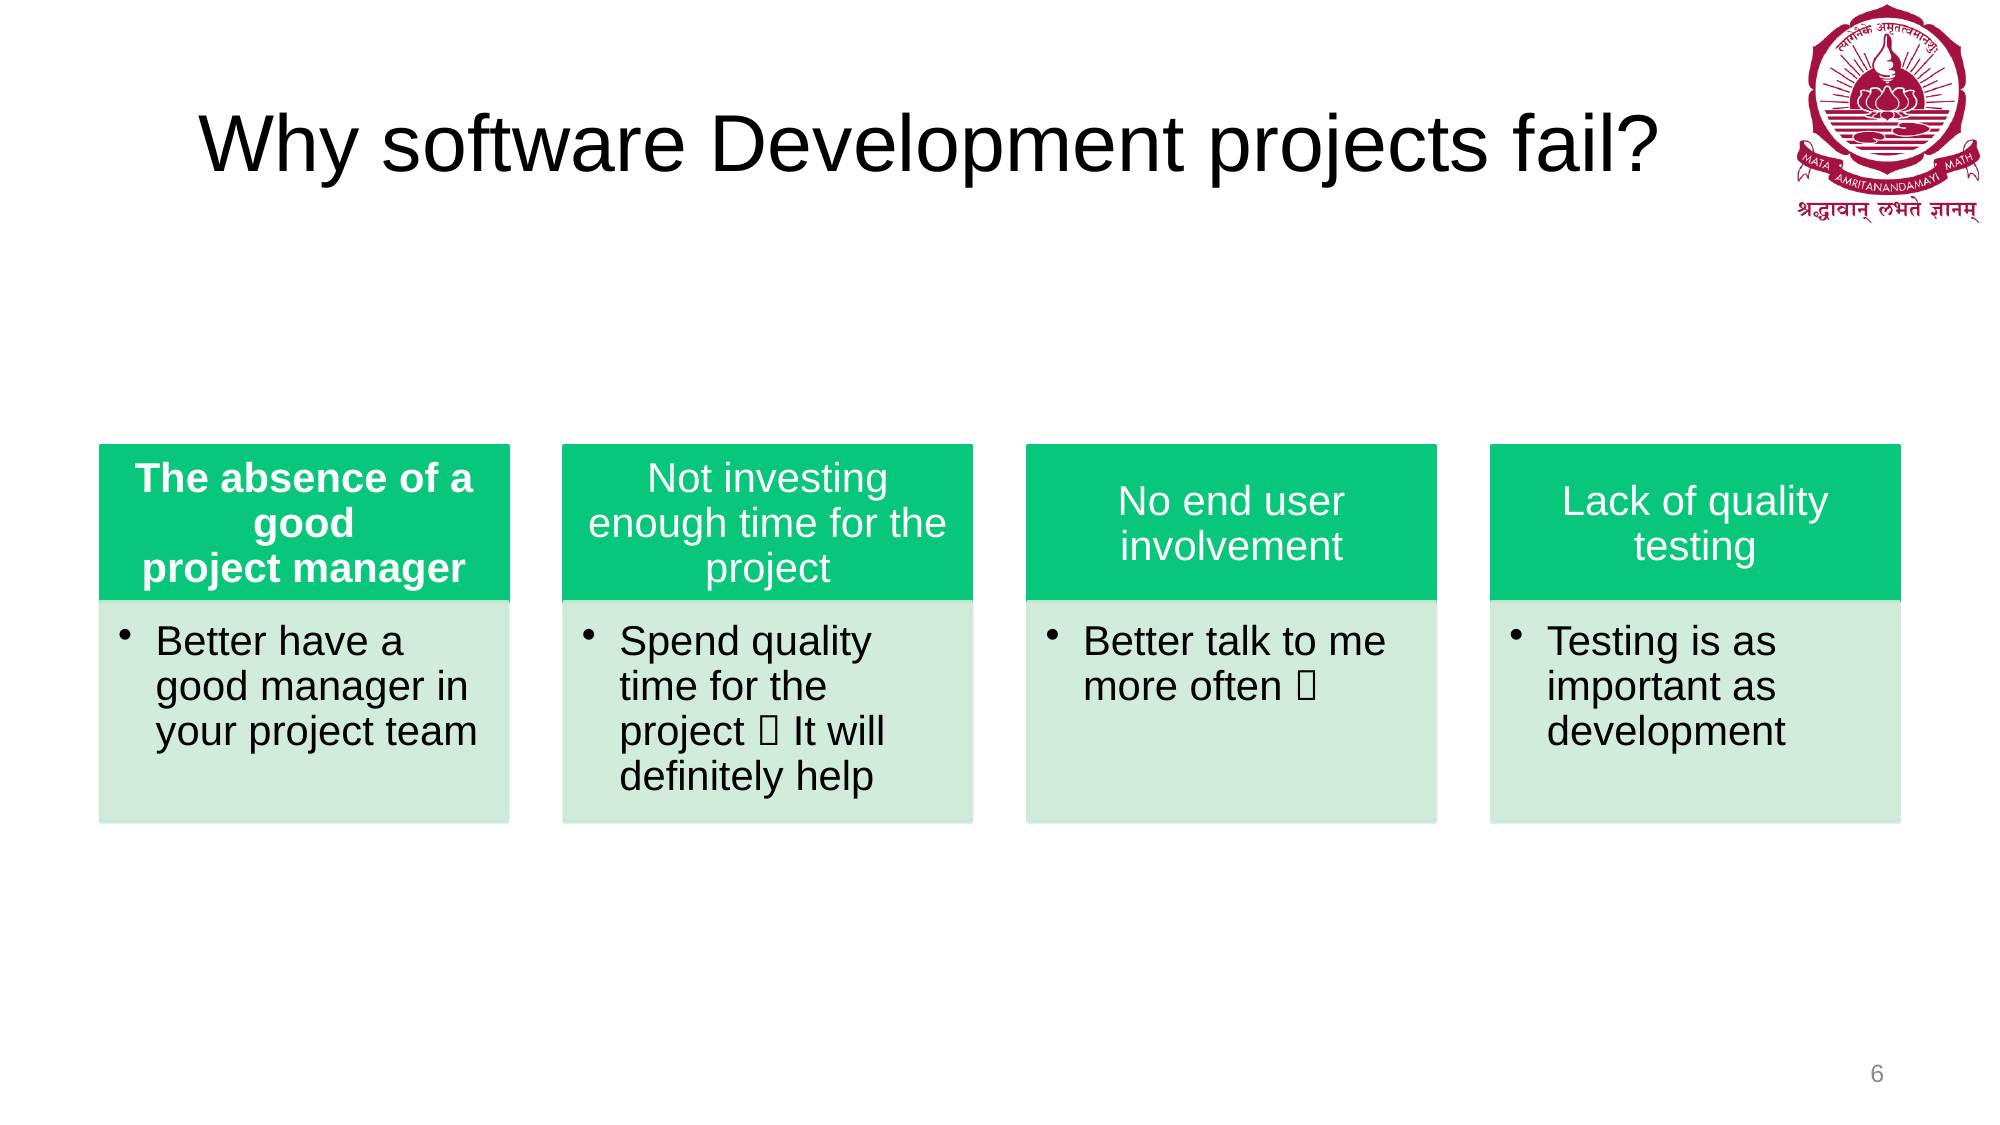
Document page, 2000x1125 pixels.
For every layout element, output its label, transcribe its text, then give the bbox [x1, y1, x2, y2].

slide_number 6 [1432, 1042, 1900, 1103]
picture [1776, 1, 2000, 225]
title Why software Development projects fail? [99, 45, 1763, 233]
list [99, 262, 1900, 1006]
